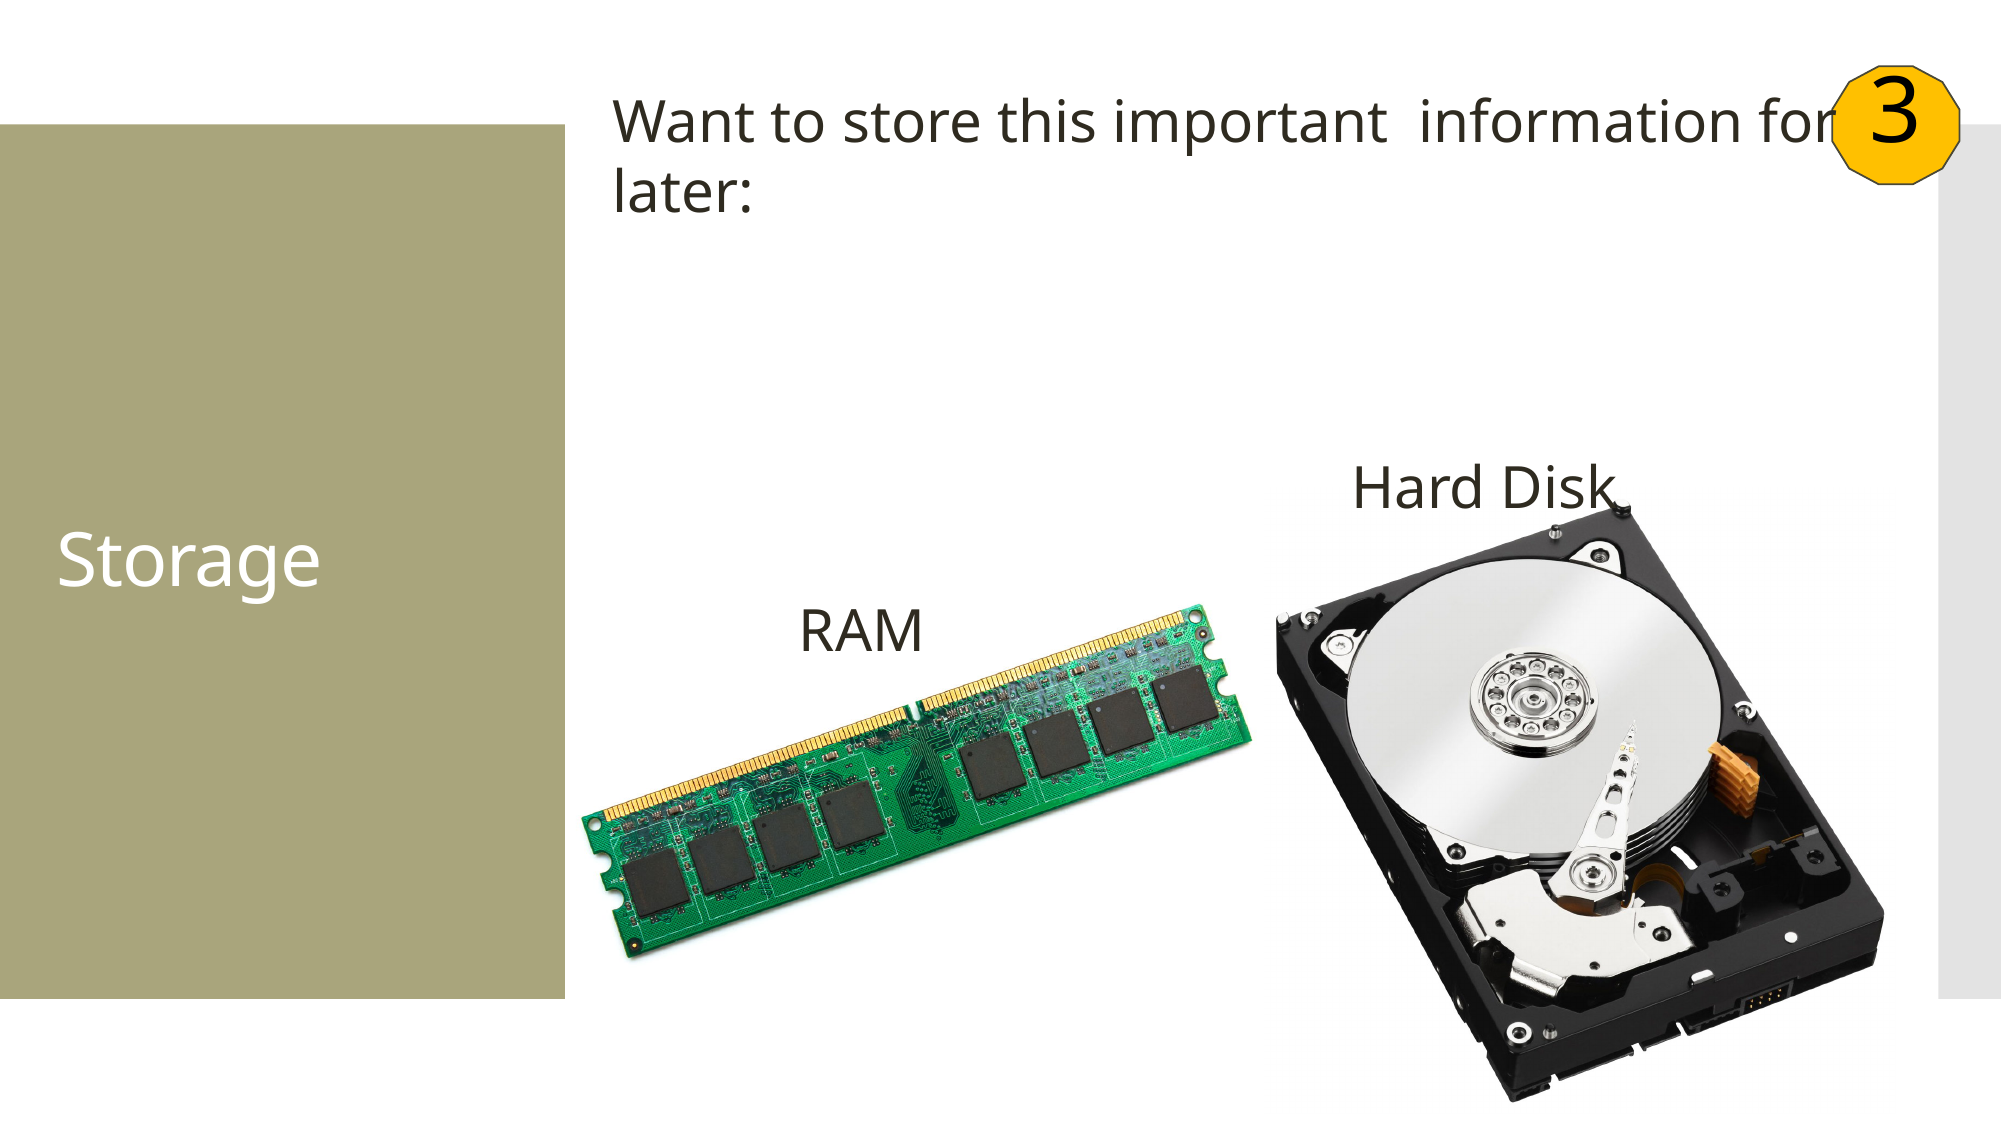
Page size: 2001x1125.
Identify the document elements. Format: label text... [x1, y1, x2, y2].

title Storage [41, 184, 525, 940]
text_box Hard Disk [1336, 442, 1633, 487]
text_box Want to store this important information for later: [598, 77, 1854, 232]
text_box 3 [1854, 65, 1961, 186]
picture [566, 487, 1896, 1115]
